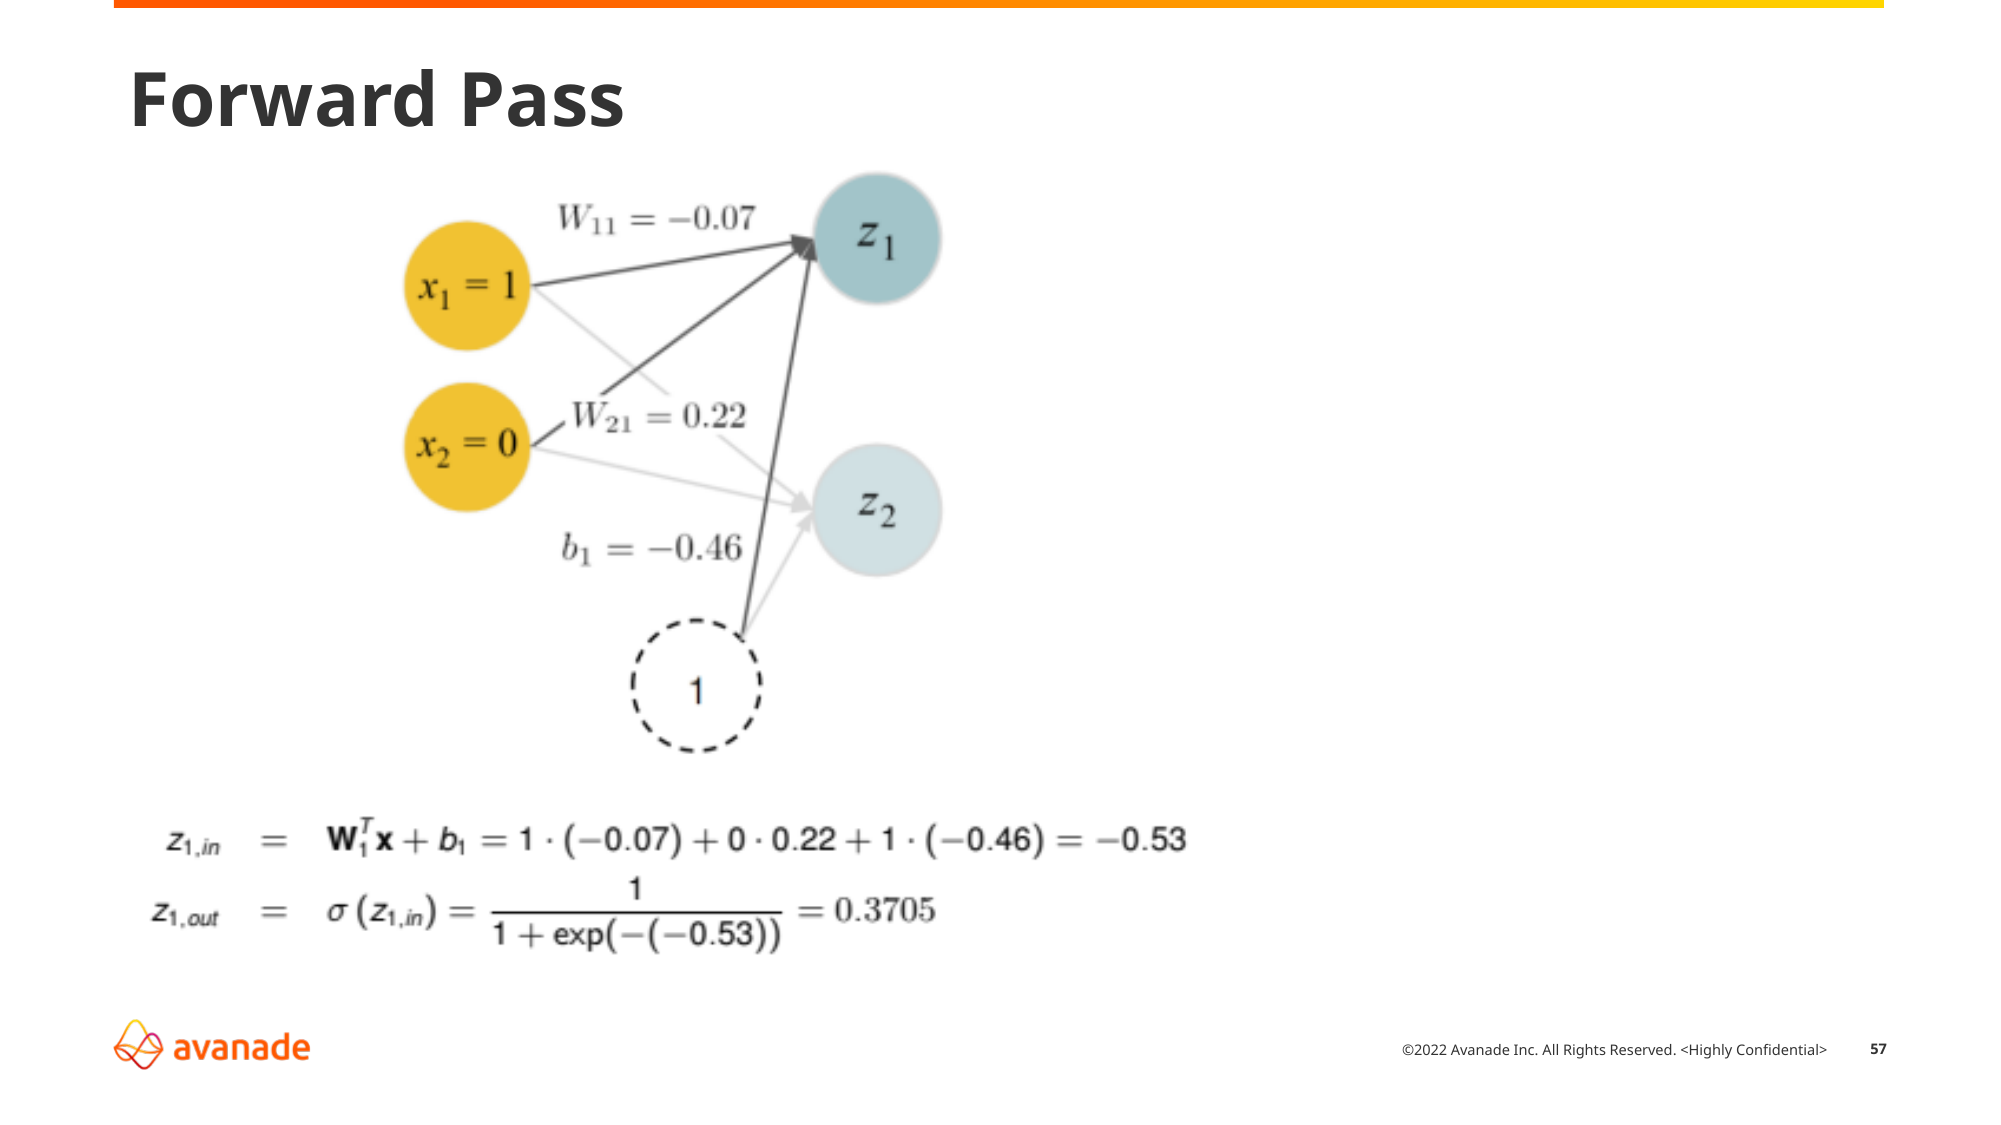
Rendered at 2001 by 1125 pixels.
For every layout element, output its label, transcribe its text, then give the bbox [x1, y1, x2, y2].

title Forward Pass [113, 54, 1883, 219]
picture [93, 999, 339, 1090]
picture [113, 150, 1252, 974]
